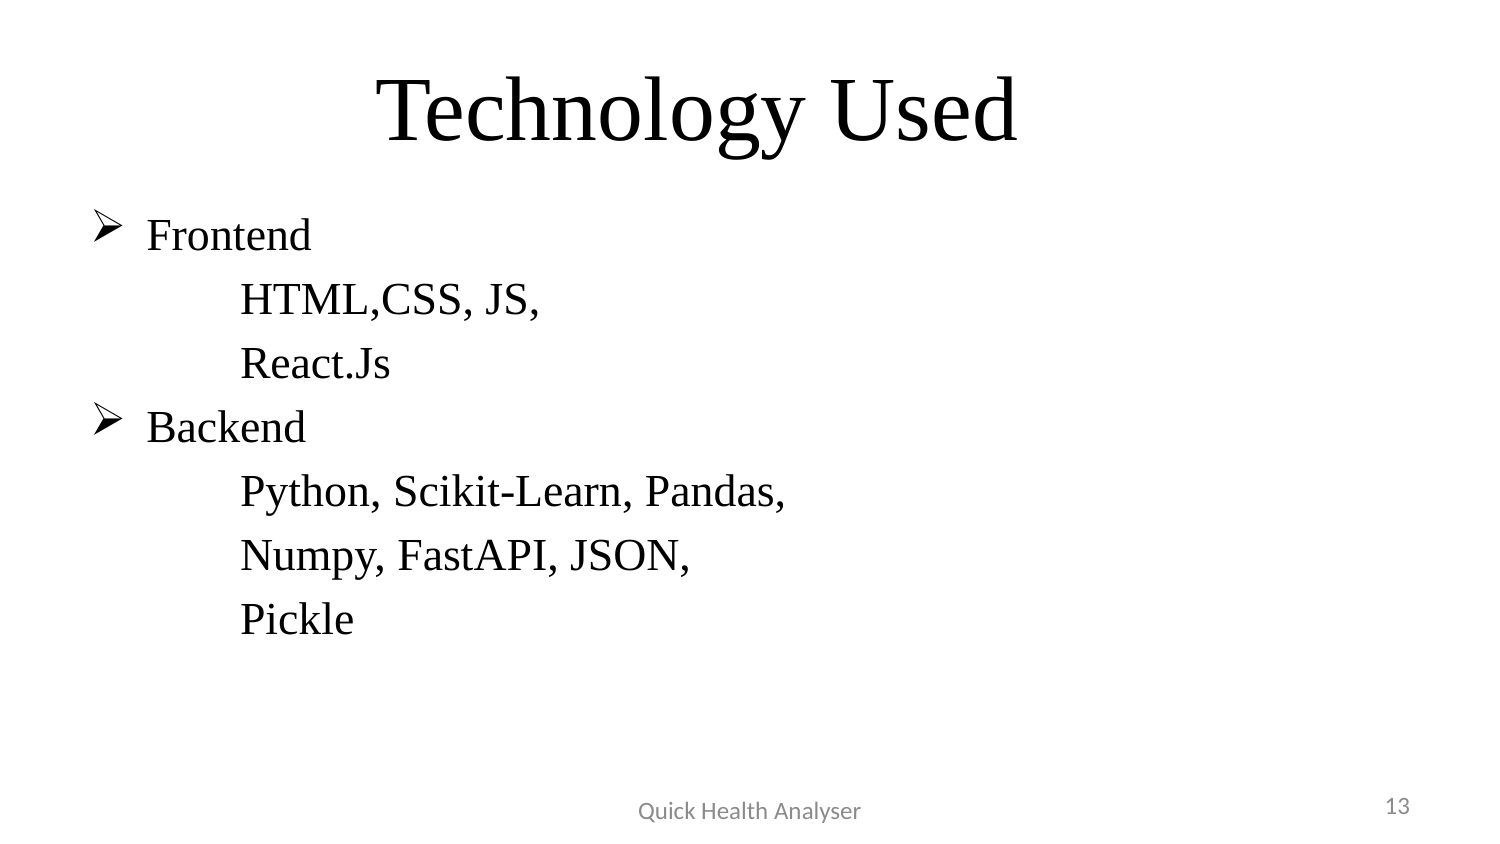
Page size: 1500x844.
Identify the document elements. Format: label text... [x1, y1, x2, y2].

list Frontend HTML,CSS, JS, React.Js Backend Python, Scikit-Learn, Pandas, Numpy, FastAPI, JSON, Pickle [75, 196, 1425, 754]
slide_number 13 [1074, 782, 1425, 827]
title Technology Used [75, 33, 1425, 175]
footer Quick Health Analyser [512, 787, 988, 833]
